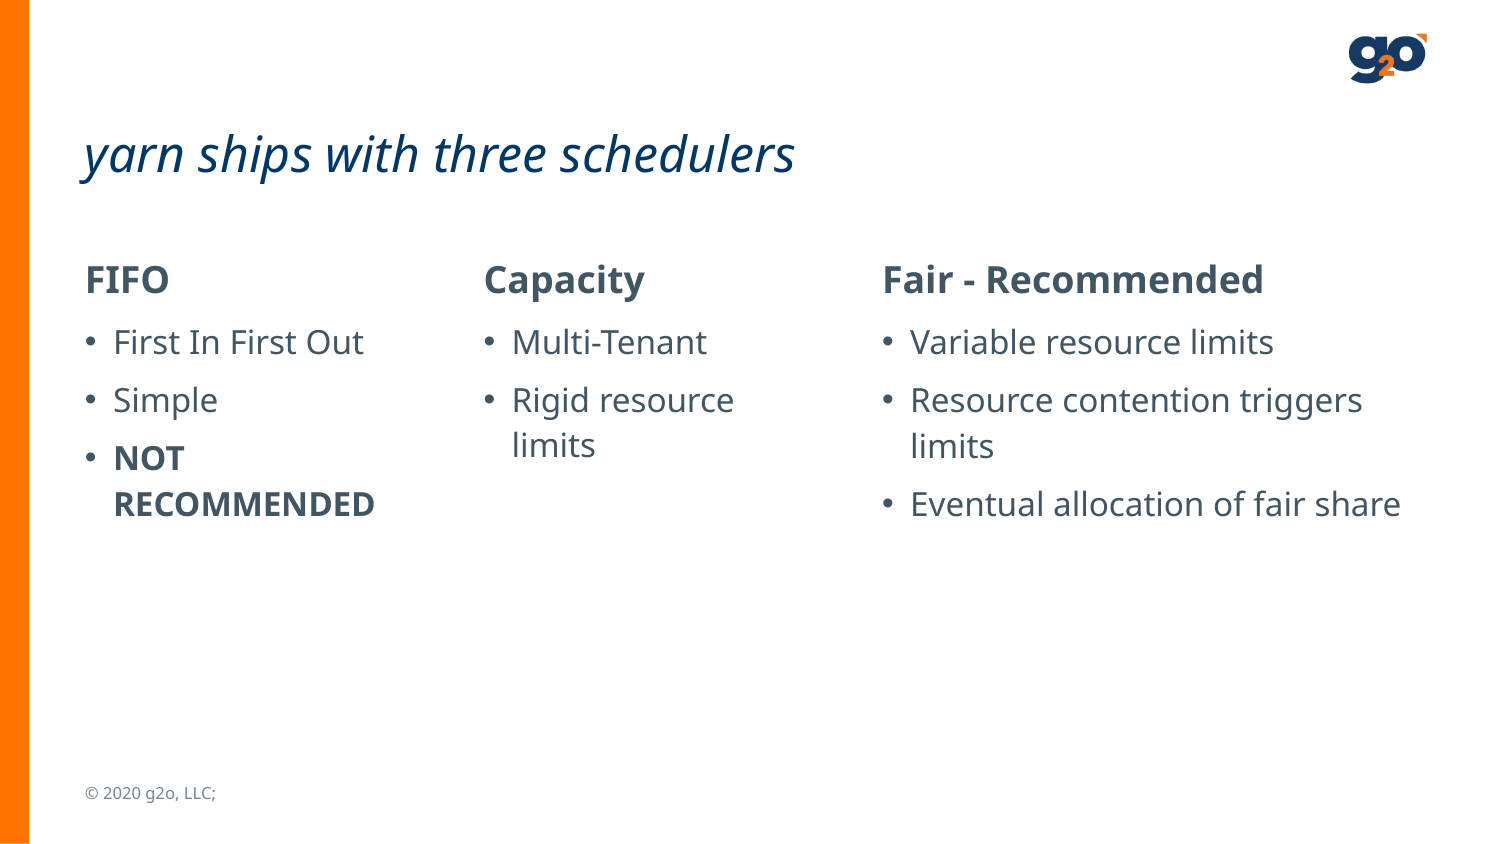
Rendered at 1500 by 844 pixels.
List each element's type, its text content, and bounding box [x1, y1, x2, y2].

footer © 2020 g2o, LLC; [69, 771, 469, 817]
list Fair - Recommended [867, 224, 1443, 309]
text_box Multi-Tenant Rigid resource limits [468, 308, 803, 762]
list FIFO [69, 224, 405, 308]
list Variable resource limits Resource contention triggers limits Eventual allocation of fair share [867, 308, 1442, 762]
title yarn ships with three schedulers [69, 88, 1442, 208]
text_box Capacity [468, 224, 803, 308]
list First In First Out Simple NOT RECOMMENDED [69, 308, 405, 762]
